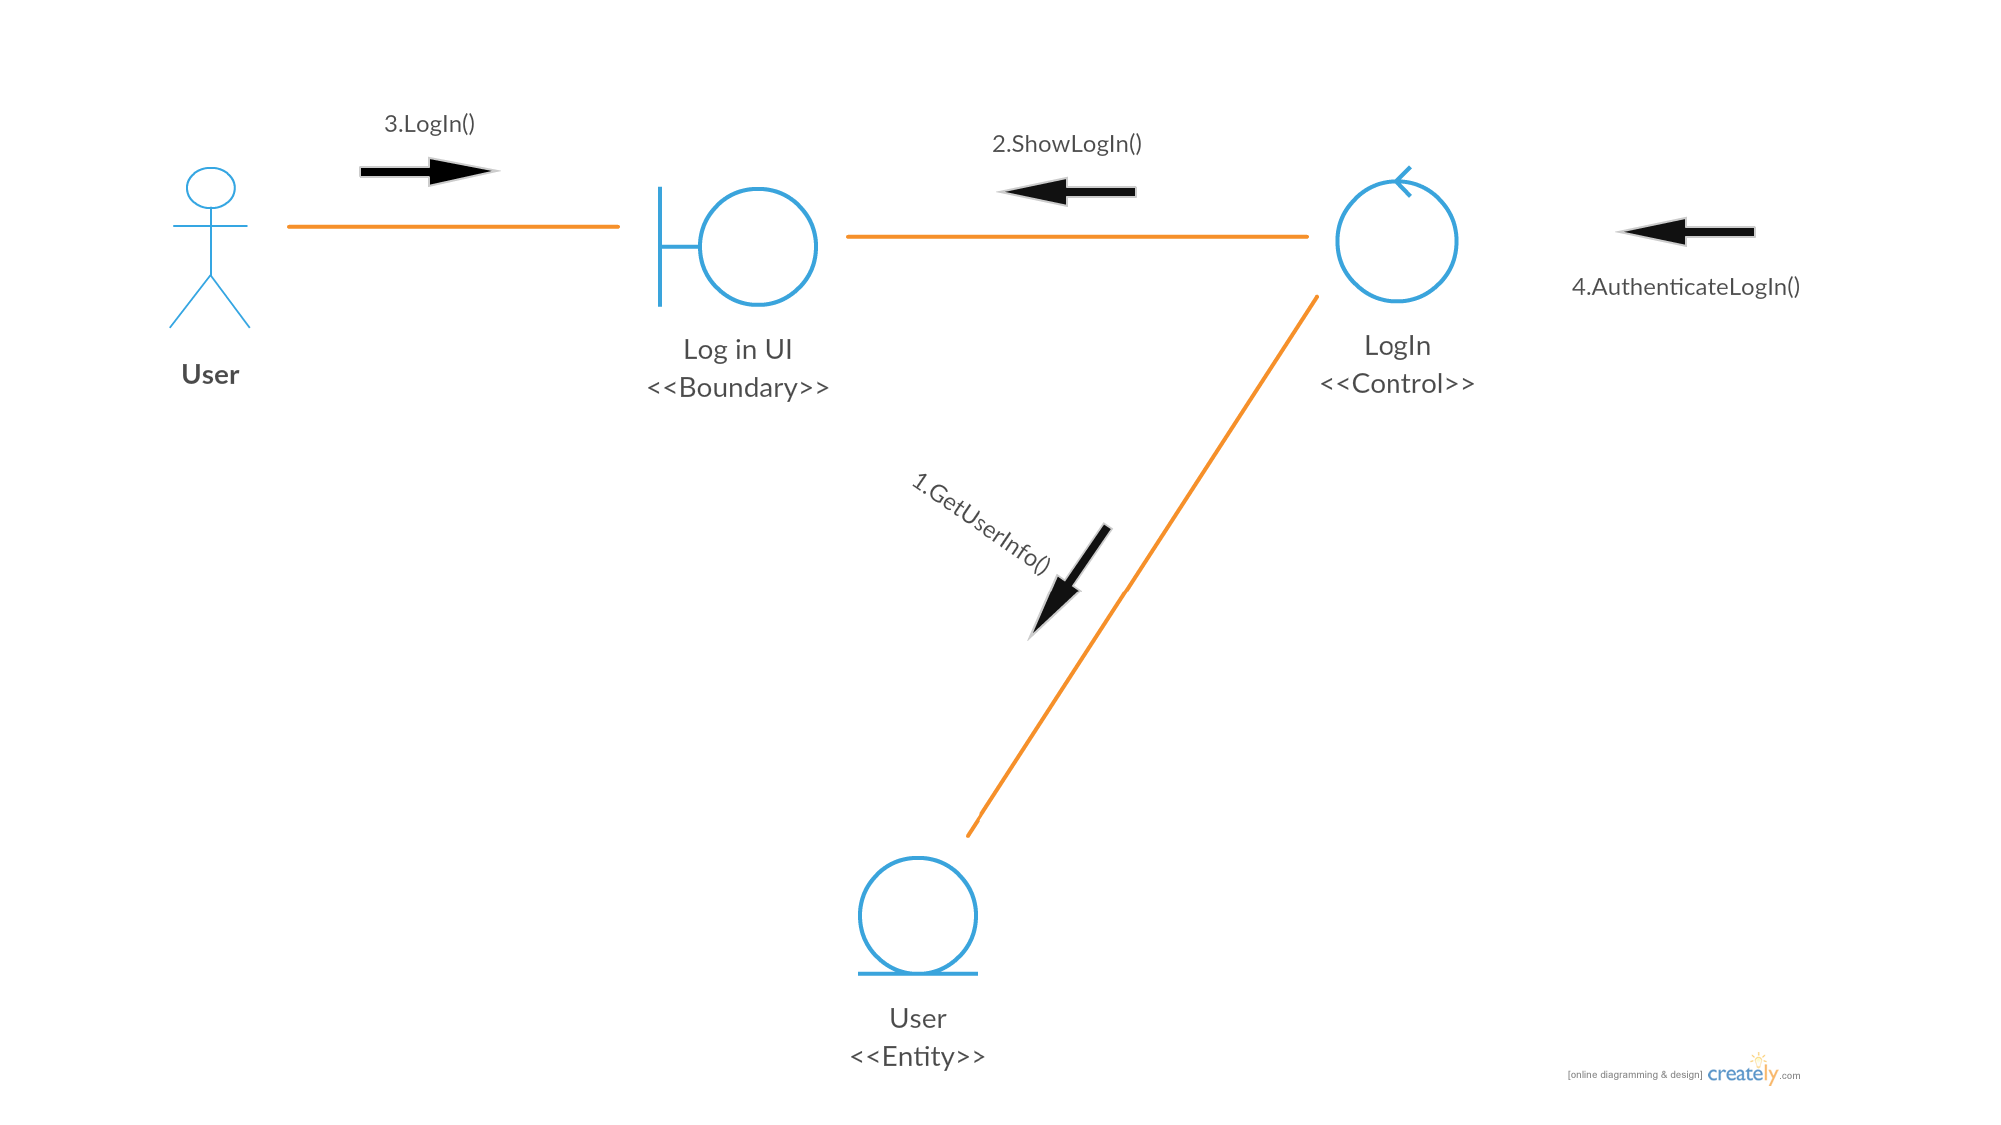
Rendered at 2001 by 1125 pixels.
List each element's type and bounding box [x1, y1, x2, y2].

picture [154, 95, 1805, 1089]
